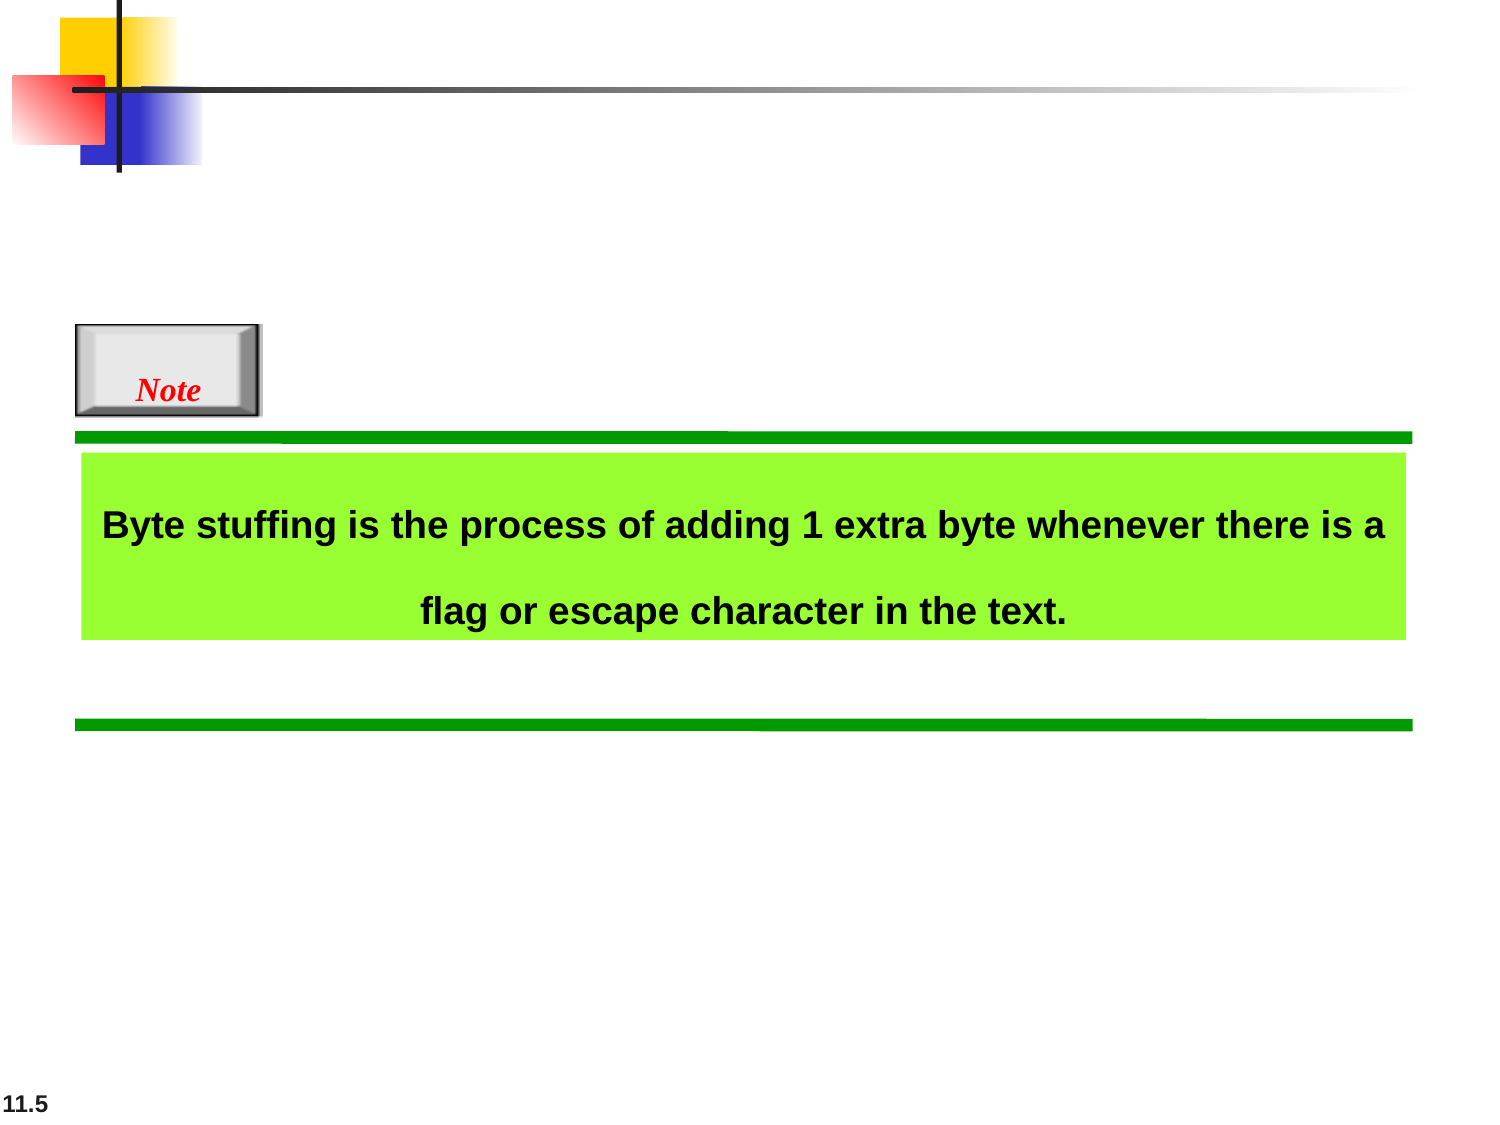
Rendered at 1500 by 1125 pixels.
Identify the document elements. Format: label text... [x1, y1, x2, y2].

text_box [122, 17, 177, 86]
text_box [74, 324, 263, 419]
text_box [12, 75, 105, 145]
text_box [116, 93, 122, 173]
text_box [122, 93, 141, 165]
text_box [141, 93, 202, 165]
text_box Byte stuffing is the process of adding 1 extra byte whenever there is a flag or escape character in the text. [81, 452, 1407, 640]
text_box [116, 0, 122, 87]
text_box [60, 17, 116, 86]
text_box [80, 93, 116, 165]
text_box [72, 87, 1423, 93]
slide_number 11.5 [0, 1049, 301, 1125]
